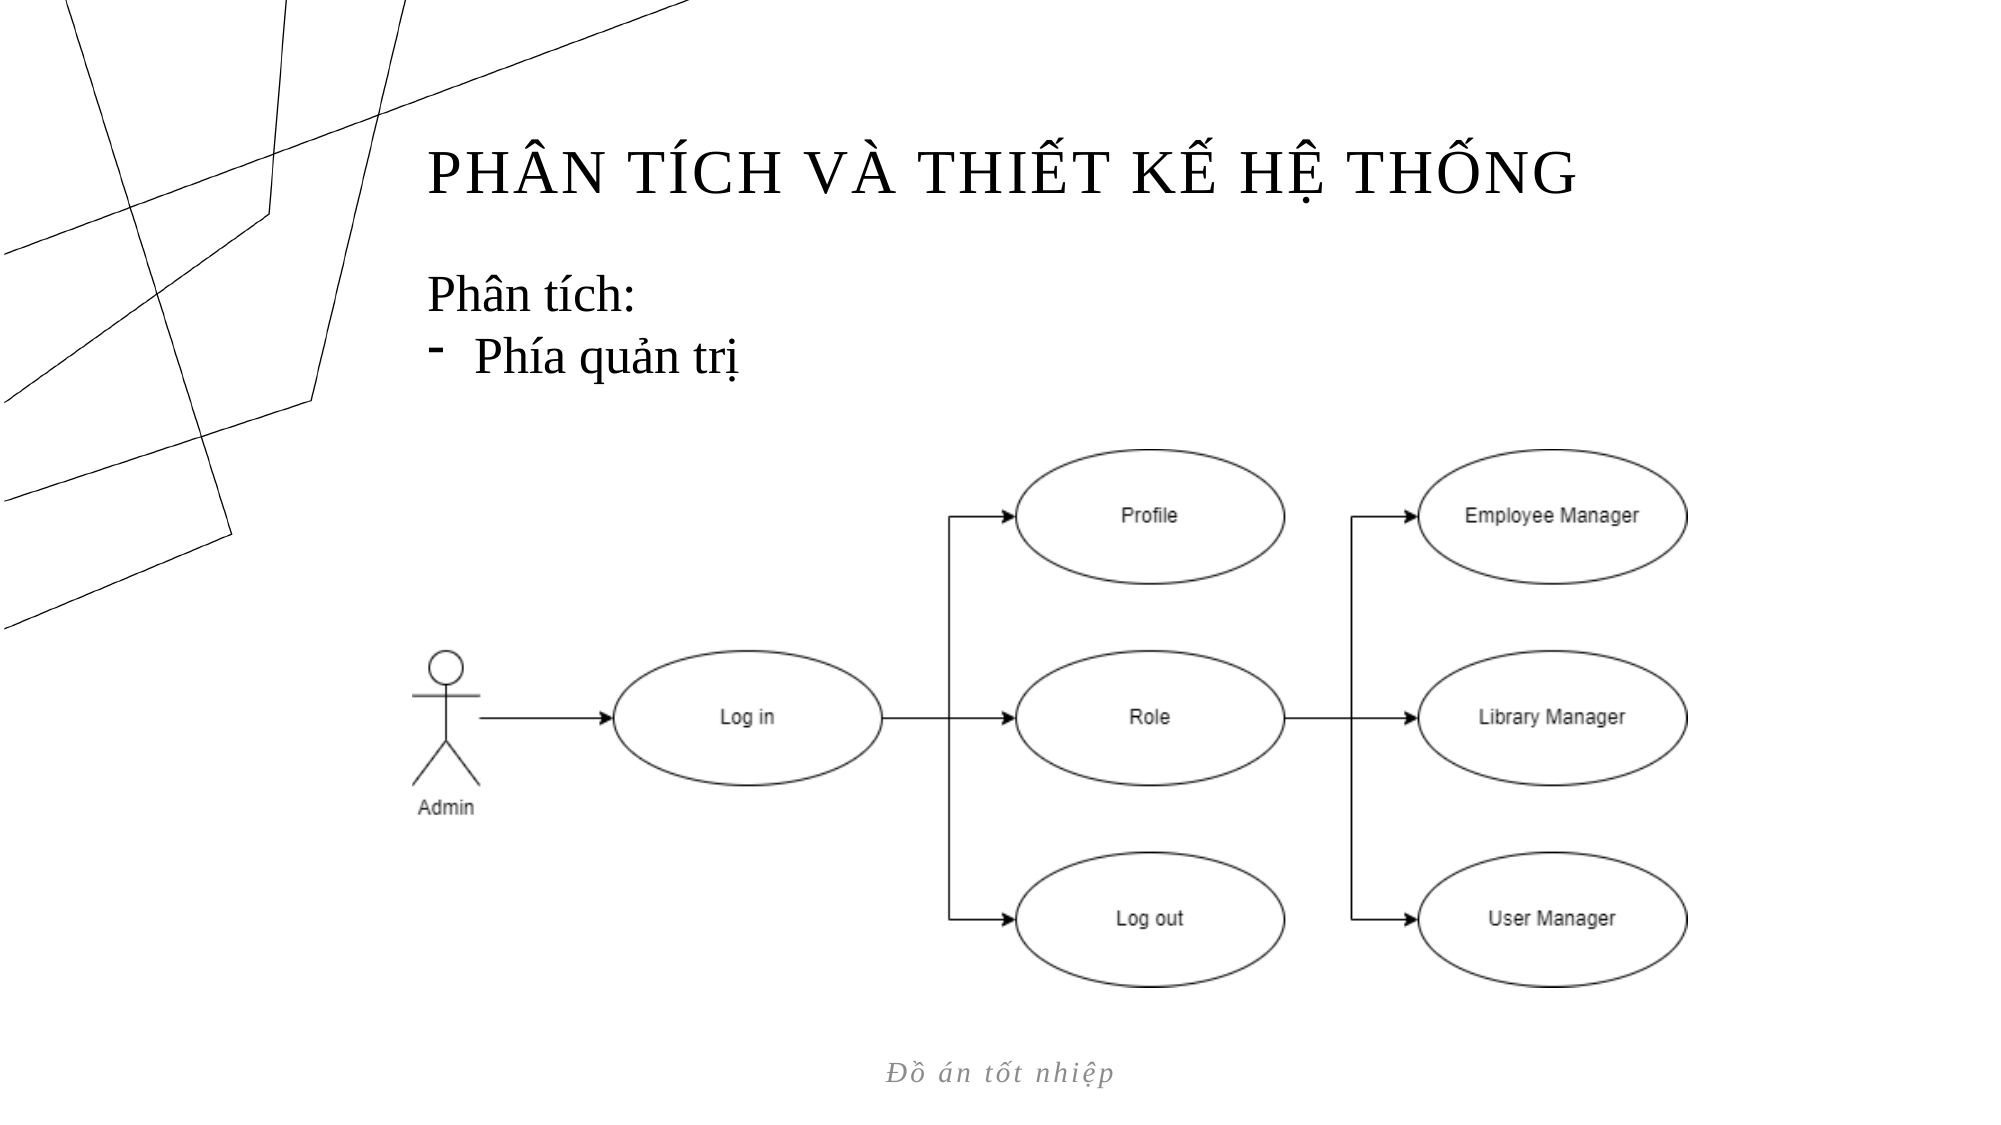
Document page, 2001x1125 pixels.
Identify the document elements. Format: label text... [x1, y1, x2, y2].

picture [4, 0, 1688, 988]
footer Đồ án tốt nhiệp [662, 1042, 1338, 1103]
text_box Phân tích: Phía quản trị [412, 251, 884, 392]
title Phân tích và thiết kế hệ thống [412, 123, 1688, 224]
